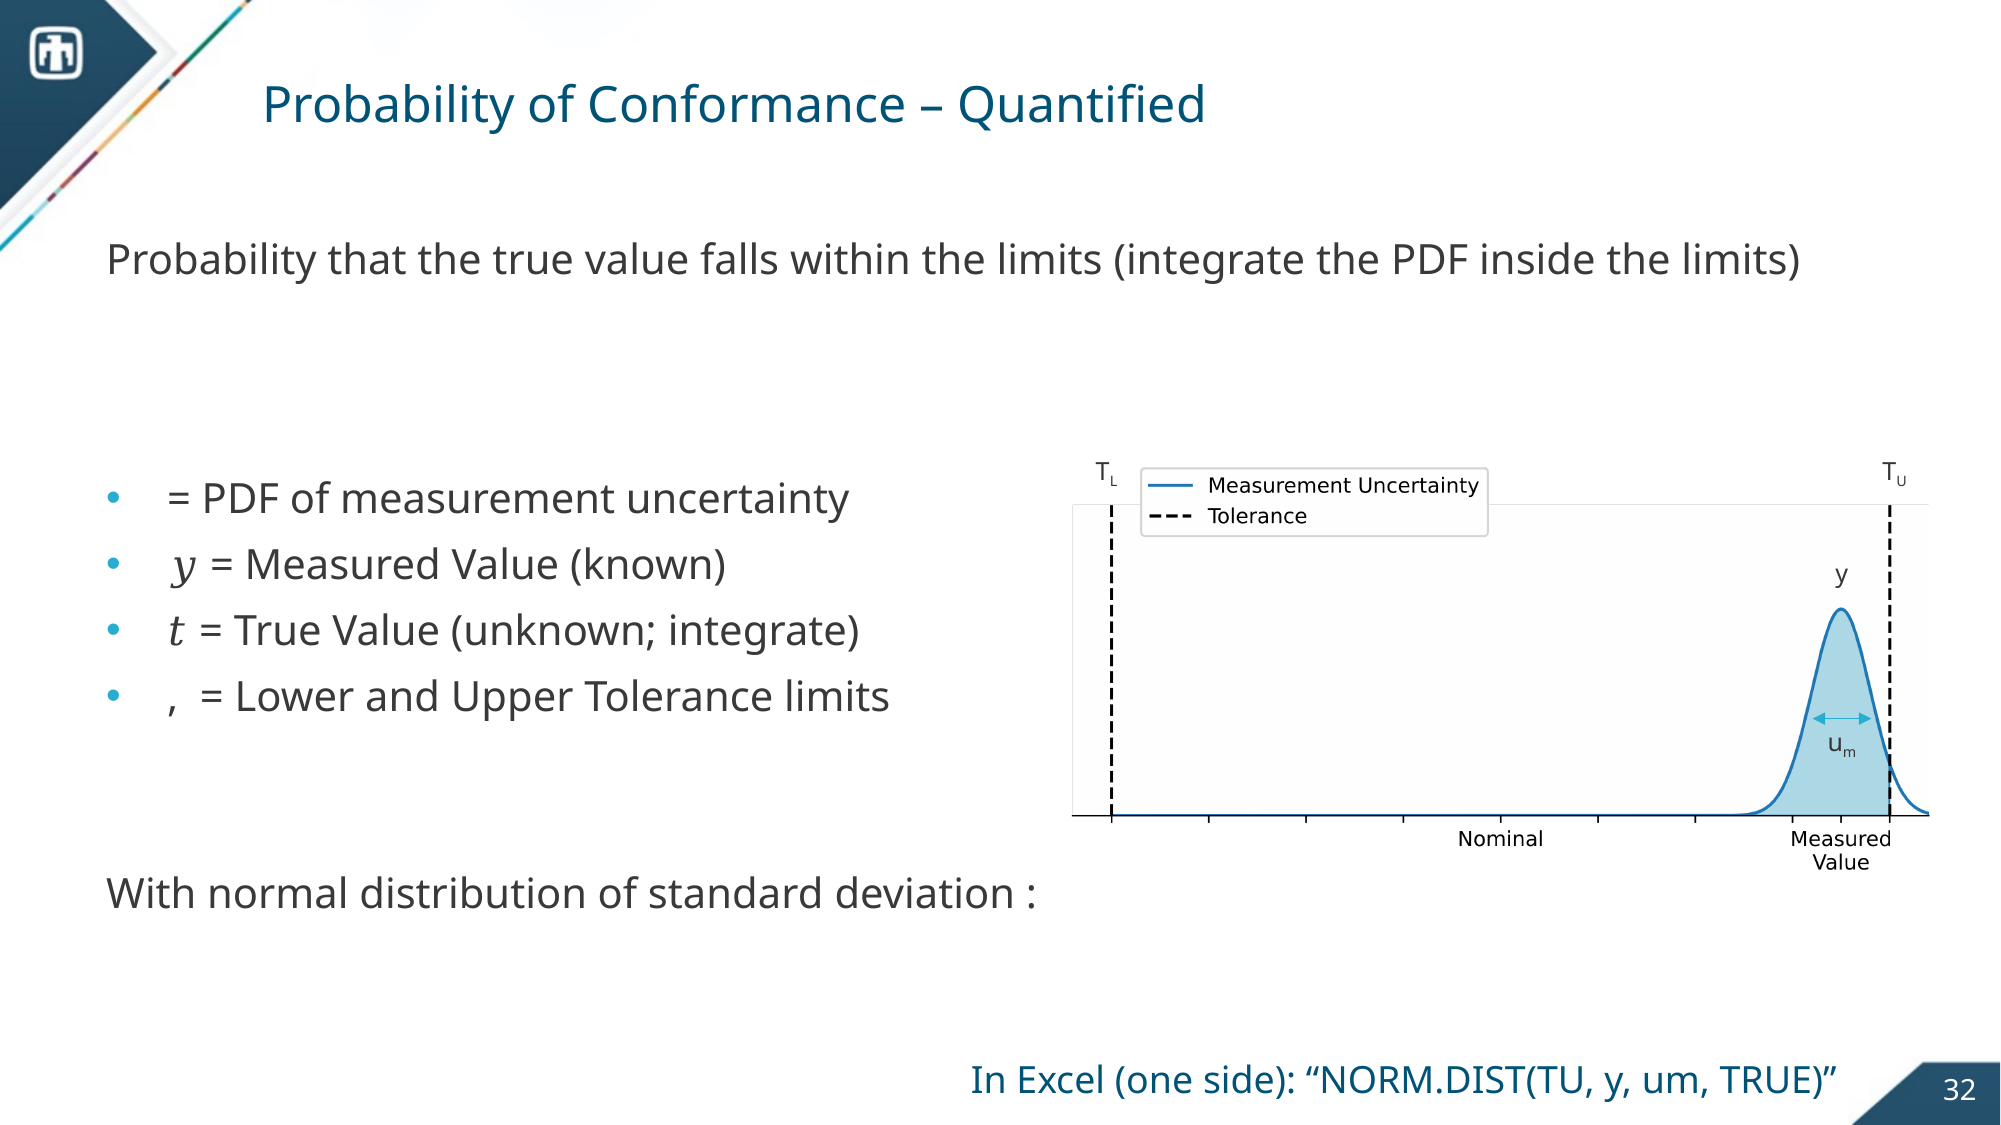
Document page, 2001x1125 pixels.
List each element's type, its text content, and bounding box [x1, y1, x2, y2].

text_box In Excel (one side): “NORM.DIST(TU, y, um, TRUE)” [956, 1048, 1853, 1109]
title Probability of Conformance – Quantified [262, 42, 1919, 170]
slide_number 32 [1919, 1061, 2000, 1122]
picture [0, 0, 2001, 1125]
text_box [1050, 447, 1951, 898]
